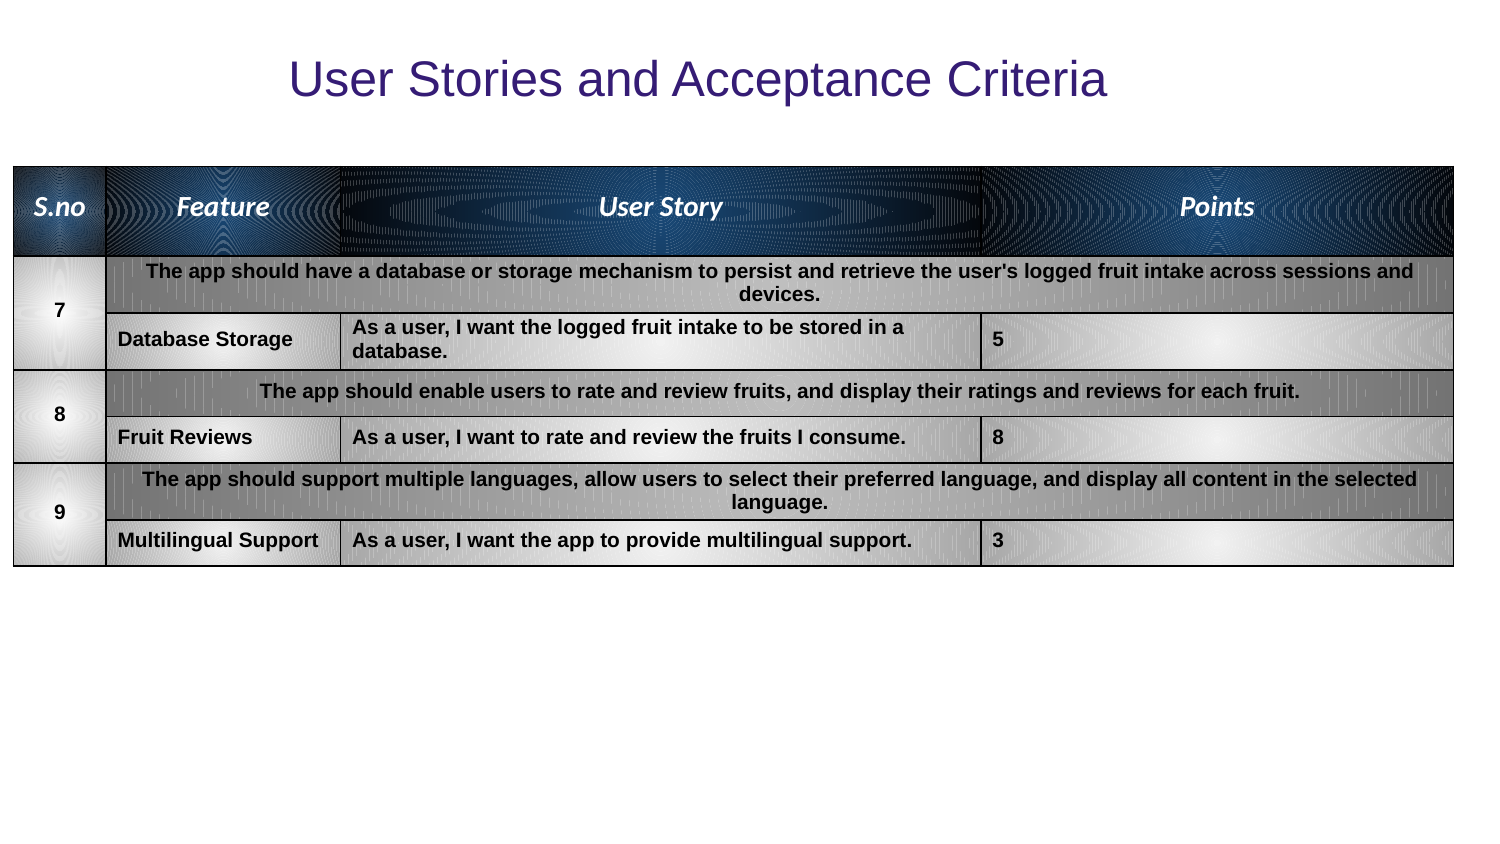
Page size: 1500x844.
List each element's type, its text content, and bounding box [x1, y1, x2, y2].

table_cell The app should support multiple languages, allow users to select their preferred language, and display all content in the selected language. [107, 464, 1453, 519]
table_cell 3 [982, 521, 1453, 565]
table_cell Database Storage [107, 314, 340, 369]
table_cell 7 [14, 257, 105, 369]
table_cell As a user, I want the app to provide multilingual support. [341, 521, 980, 565]
table_cell Multilingual Support [107, 521, 340, 565]
table_cell As a user, I want to rate and review the fruits I consume. [341, 417, 980, 462]
table_cell 5 [982, 314, 1453, 369]
table_cell 8 [14, 371, 105, 462]
table_cell The app should enable users to rate and review fruits, and display their ratings and reviews for each fruit. [107, 371, 1453, 416]
table_cell The app should have a database or storage mechanism to persist and retrieve the user's logged fruit intake across sessions and devices. [107, 257, 1453, 312]
table_cell Fruit Reviews [107, 417, 340, 462]
table_header S.no [14, 167, 105, 255]
table_cell As a user, I want the logged fruit intake to be stored in a database. [341, 314, 980, 369]
table_header Feature [107, 167, 340, 255]
text_box User Stories and Acceptance Criteria [13, 40, 1383, 113]
table_cell 8 [982, 417, 1453, 462]
table_cell 9 [14, 464, 105, 565]
table_header Points [982, 167, 1453, 255]
table_header User Story [341, 167, 980, 255]
